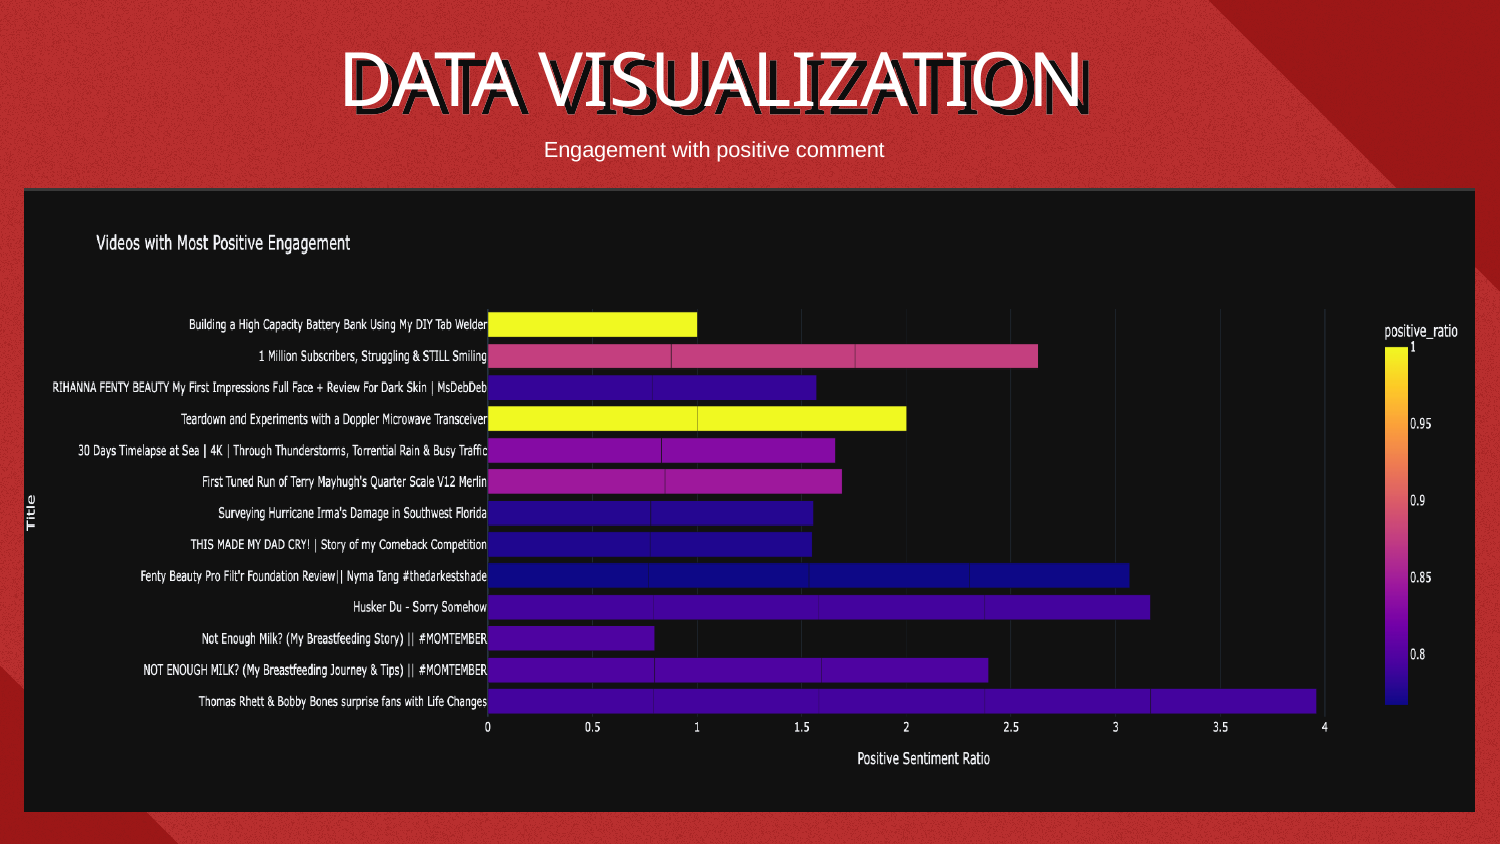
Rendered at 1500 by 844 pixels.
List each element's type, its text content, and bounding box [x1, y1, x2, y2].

title DATA VISUALIZATION [80, 16, 1345, 114]
picture [24, 188, 1476, 812]
text_box Engagement with positive comment [528, 122, 945, 176]
